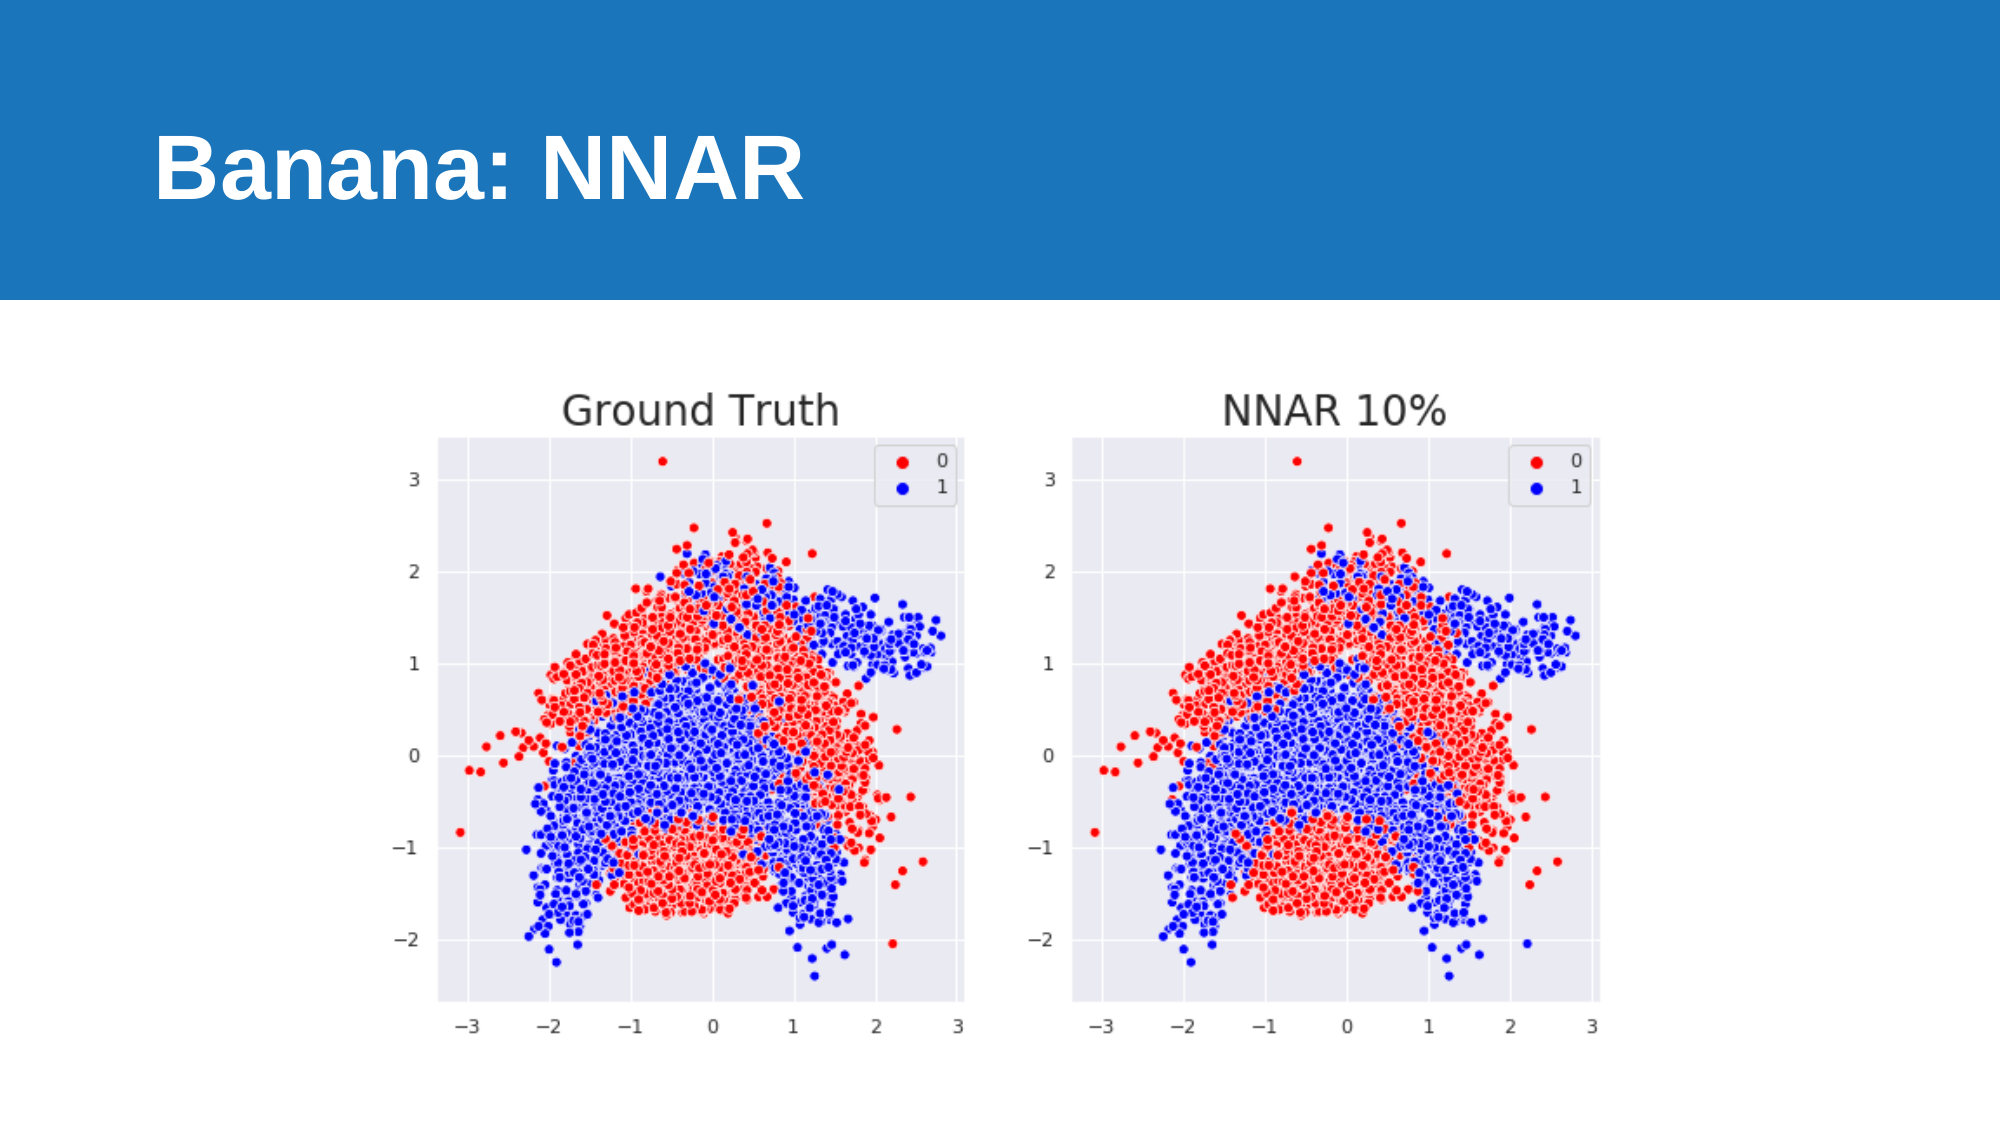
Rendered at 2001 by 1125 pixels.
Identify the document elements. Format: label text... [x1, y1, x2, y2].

picture [249, 345, 1750, 1096]
title Banana: NNAR [138, 62, 1863, 278]
